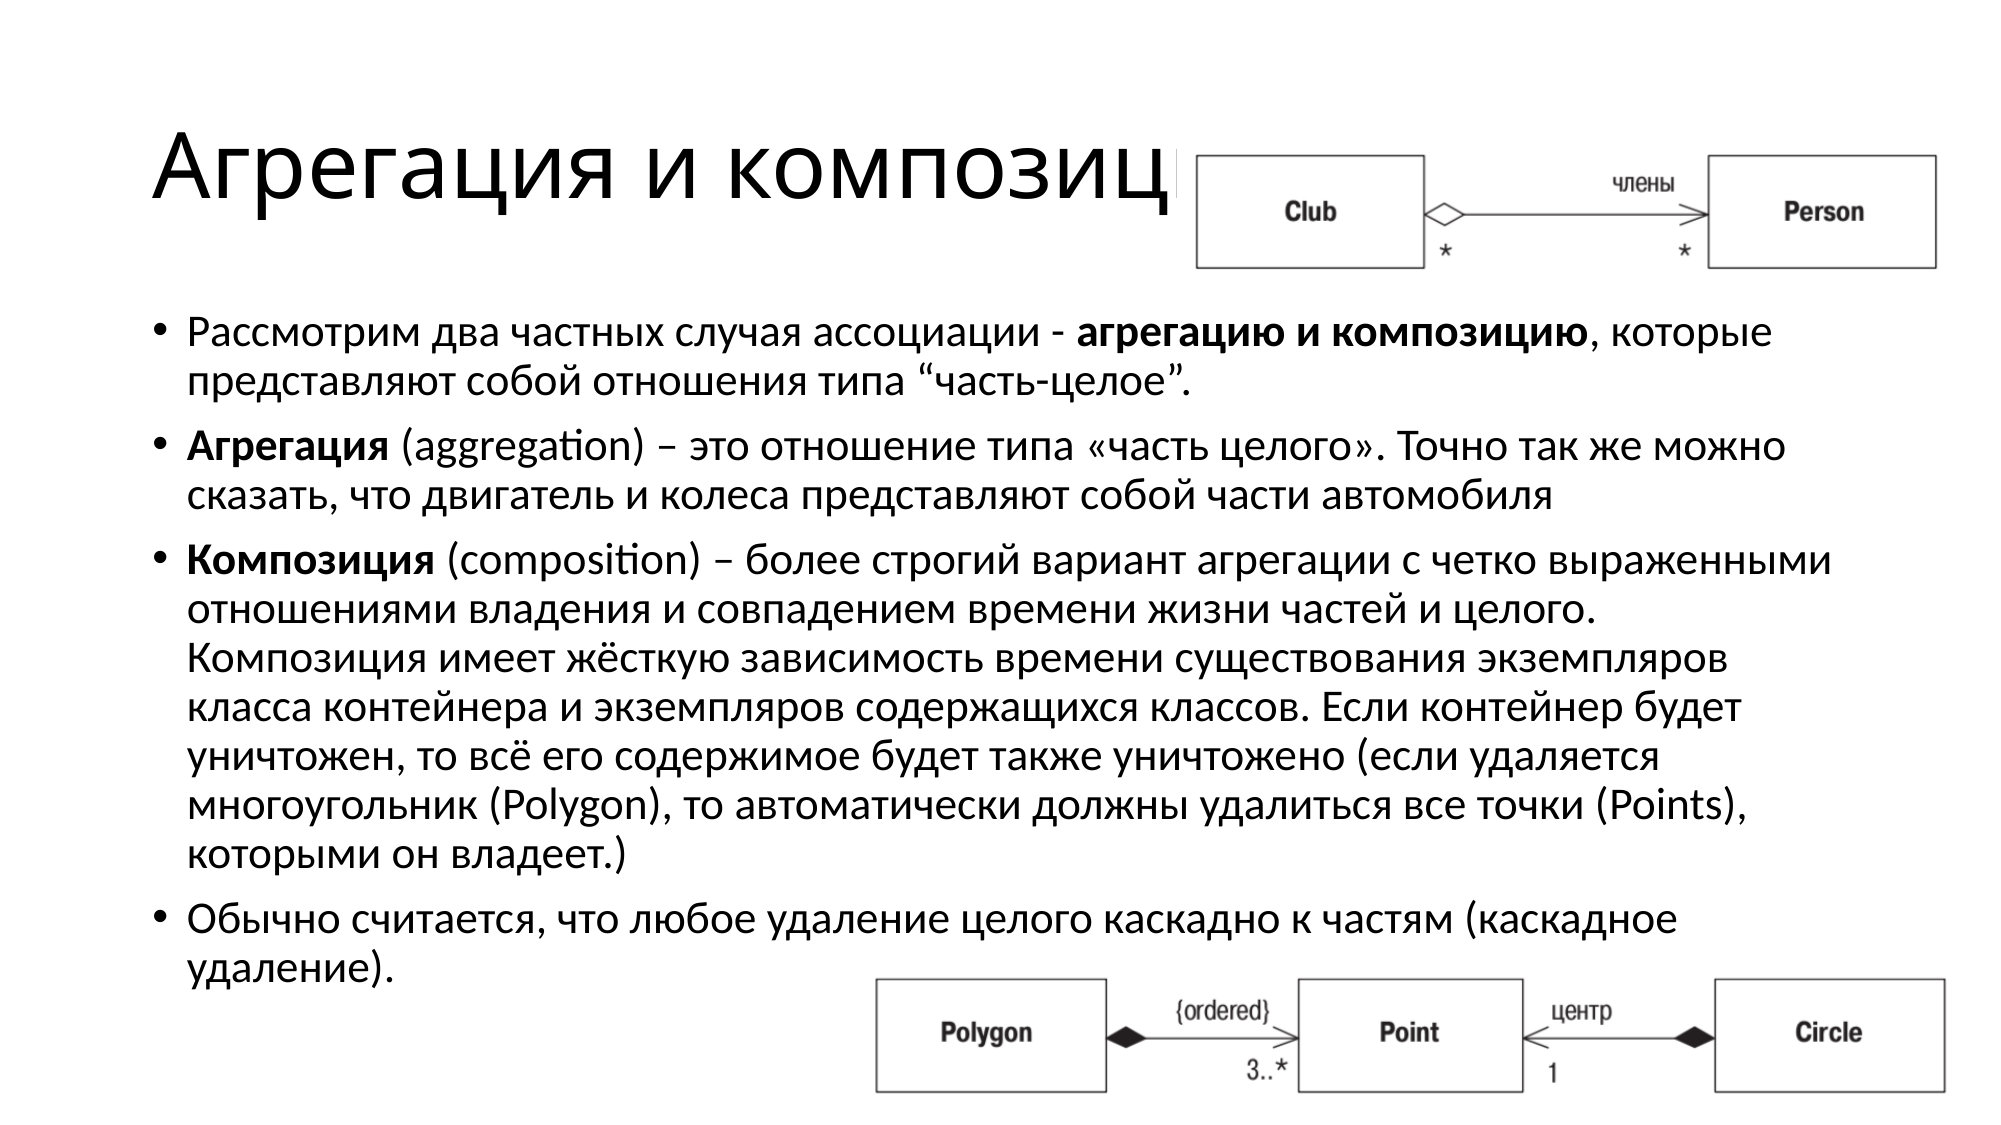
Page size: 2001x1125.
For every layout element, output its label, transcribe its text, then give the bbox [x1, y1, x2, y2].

picture [863, 962, 1960, 1109]
list Рассмотрим два частных случая ассоциации - агрегацию и композицию, которые представляют собой отношения типа “часть-целое”. Агрегация (aggregation) – это отношение типа «часть целого». Точно так же можно сказать, что двигатель и колеса представляют собой части автомобиля Композиция (composition) – более строгий вариант агрегации с четко выраженными отношениями владения и совпадением времени жизни частей и целого. Композиция имеет жёсткую зависимость времени существования экземпляров класса контейнера и экземпляров содержащихся классов. Если контейнер будет уничтожен, то всё его содержимое будет также уничтожено (если удаляется многоугольник (Polygon), то автоматически должны удалиться все точки (Points), которыми он владеет.) Обычно считается, что любое удаление целого каскадно к частям (каскадное удаление). [137, 299, 1863, 1014]
picture [1177, 130, 1960, 289]
title Агрегация и композиция [137, 59, 1863, 278]
